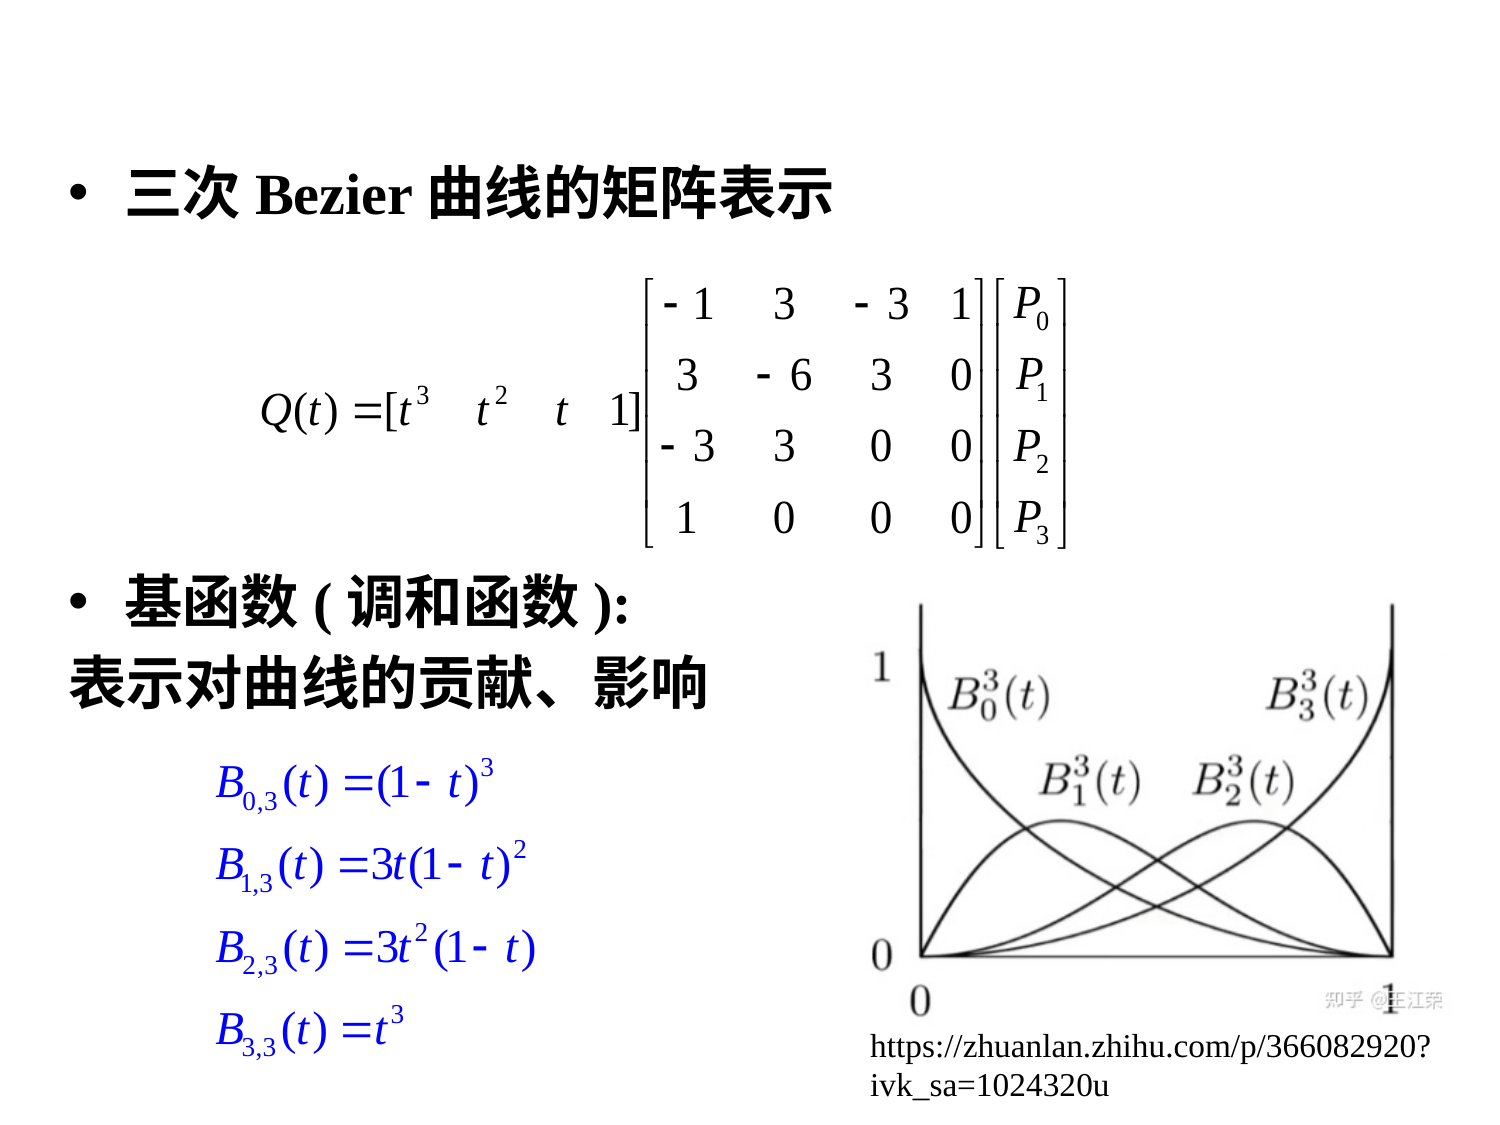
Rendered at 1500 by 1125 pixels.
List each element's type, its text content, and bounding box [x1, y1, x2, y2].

text_box https://zhuanlan.zhihu.com/p/366082920?ivk_sa=1024320u [855, 1035, 1453, 1111]
list 三次Bezier曲线的矩阵表示 基函数(调和函数): 表示对曲线的贡献、影响 [52, 148, 1483, 911]
picture [843, 597, 1459, 1028]
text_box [206, 747, 545, 1070]
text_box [253, 266, 1083, 561]
